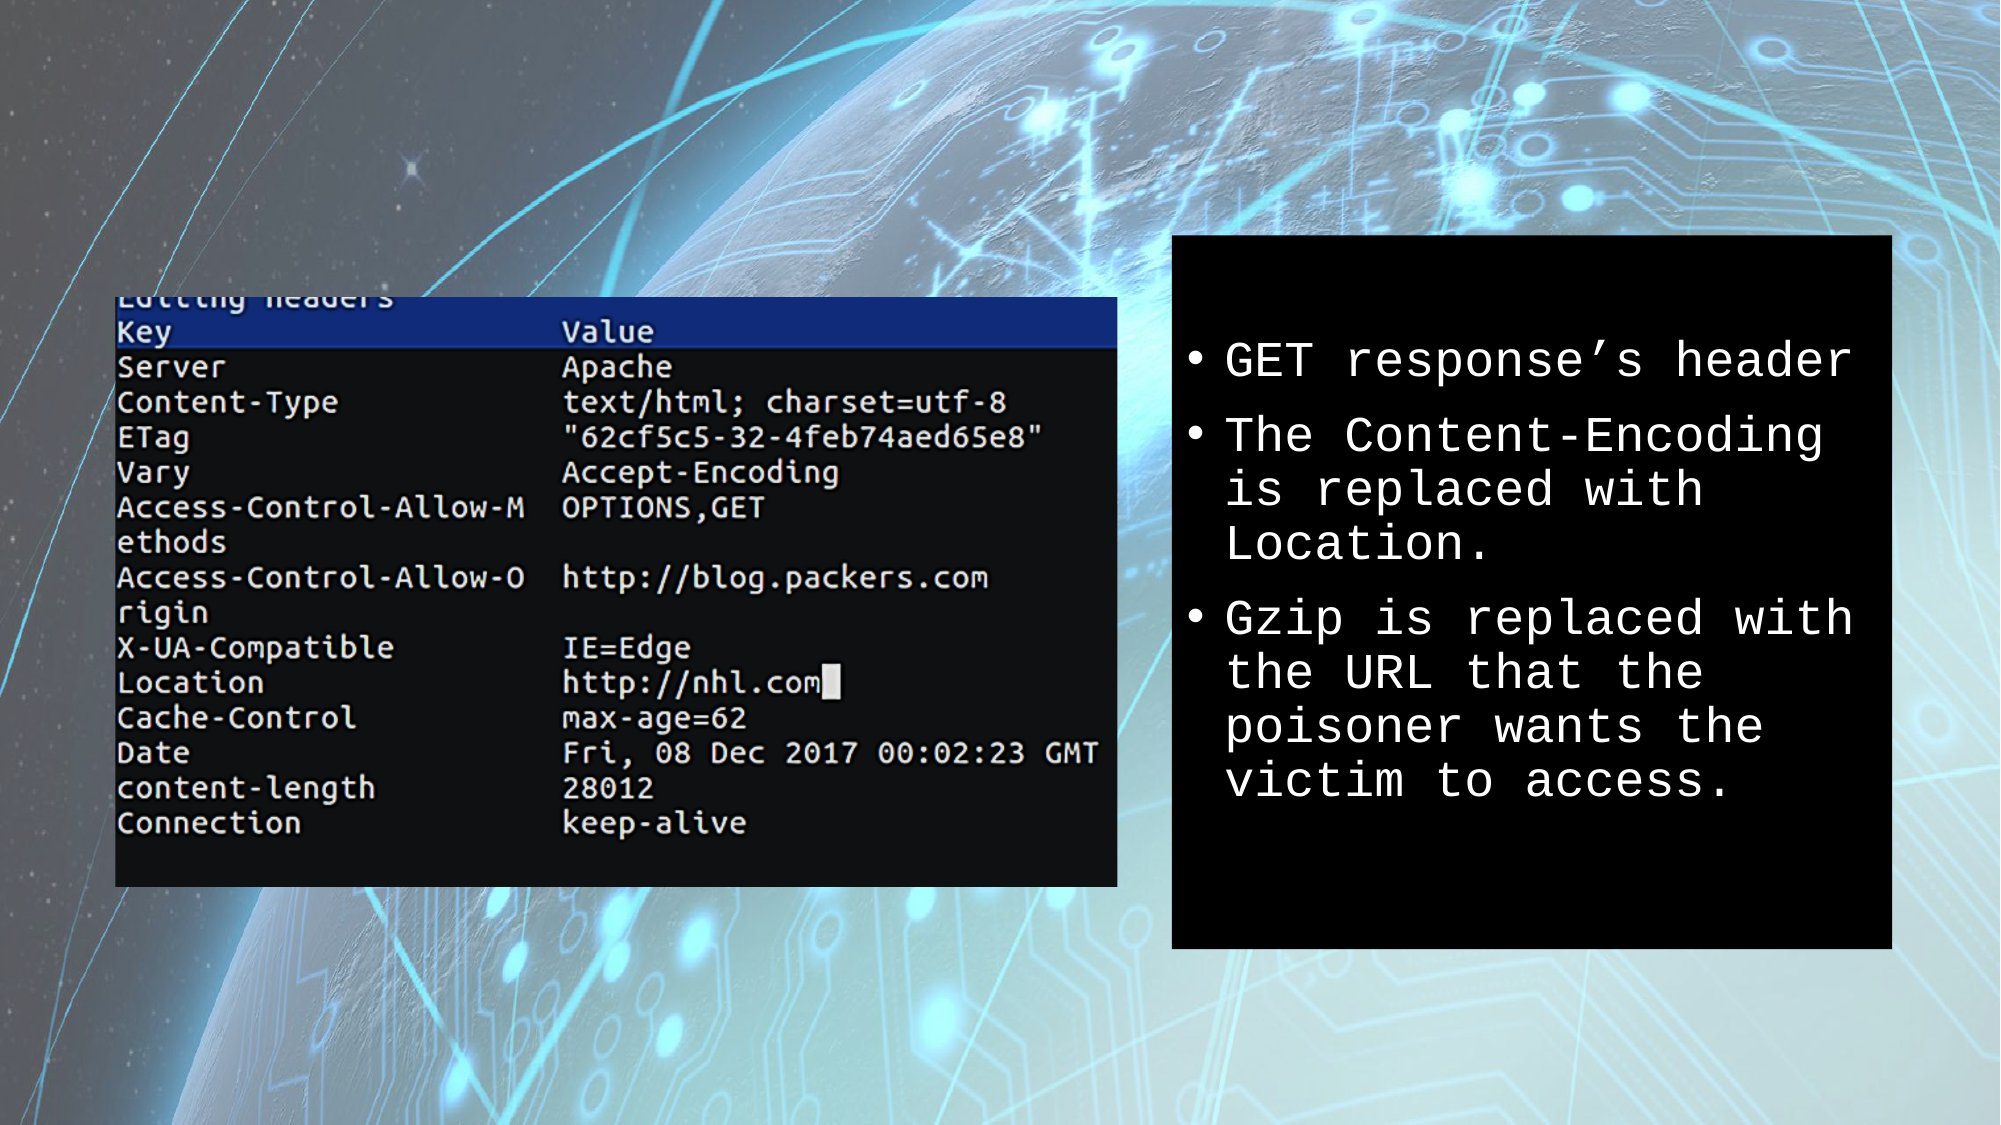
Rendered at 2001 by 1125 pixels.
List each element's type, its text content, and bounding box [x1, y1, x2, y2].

picture [115, 297, 1118, 887]
list GET response’s header The Content-Encoding is replaced with Location. Gzip is replaced with the URL that the poisoner wants the victim to access. [1171, 235, 1893, 950]
